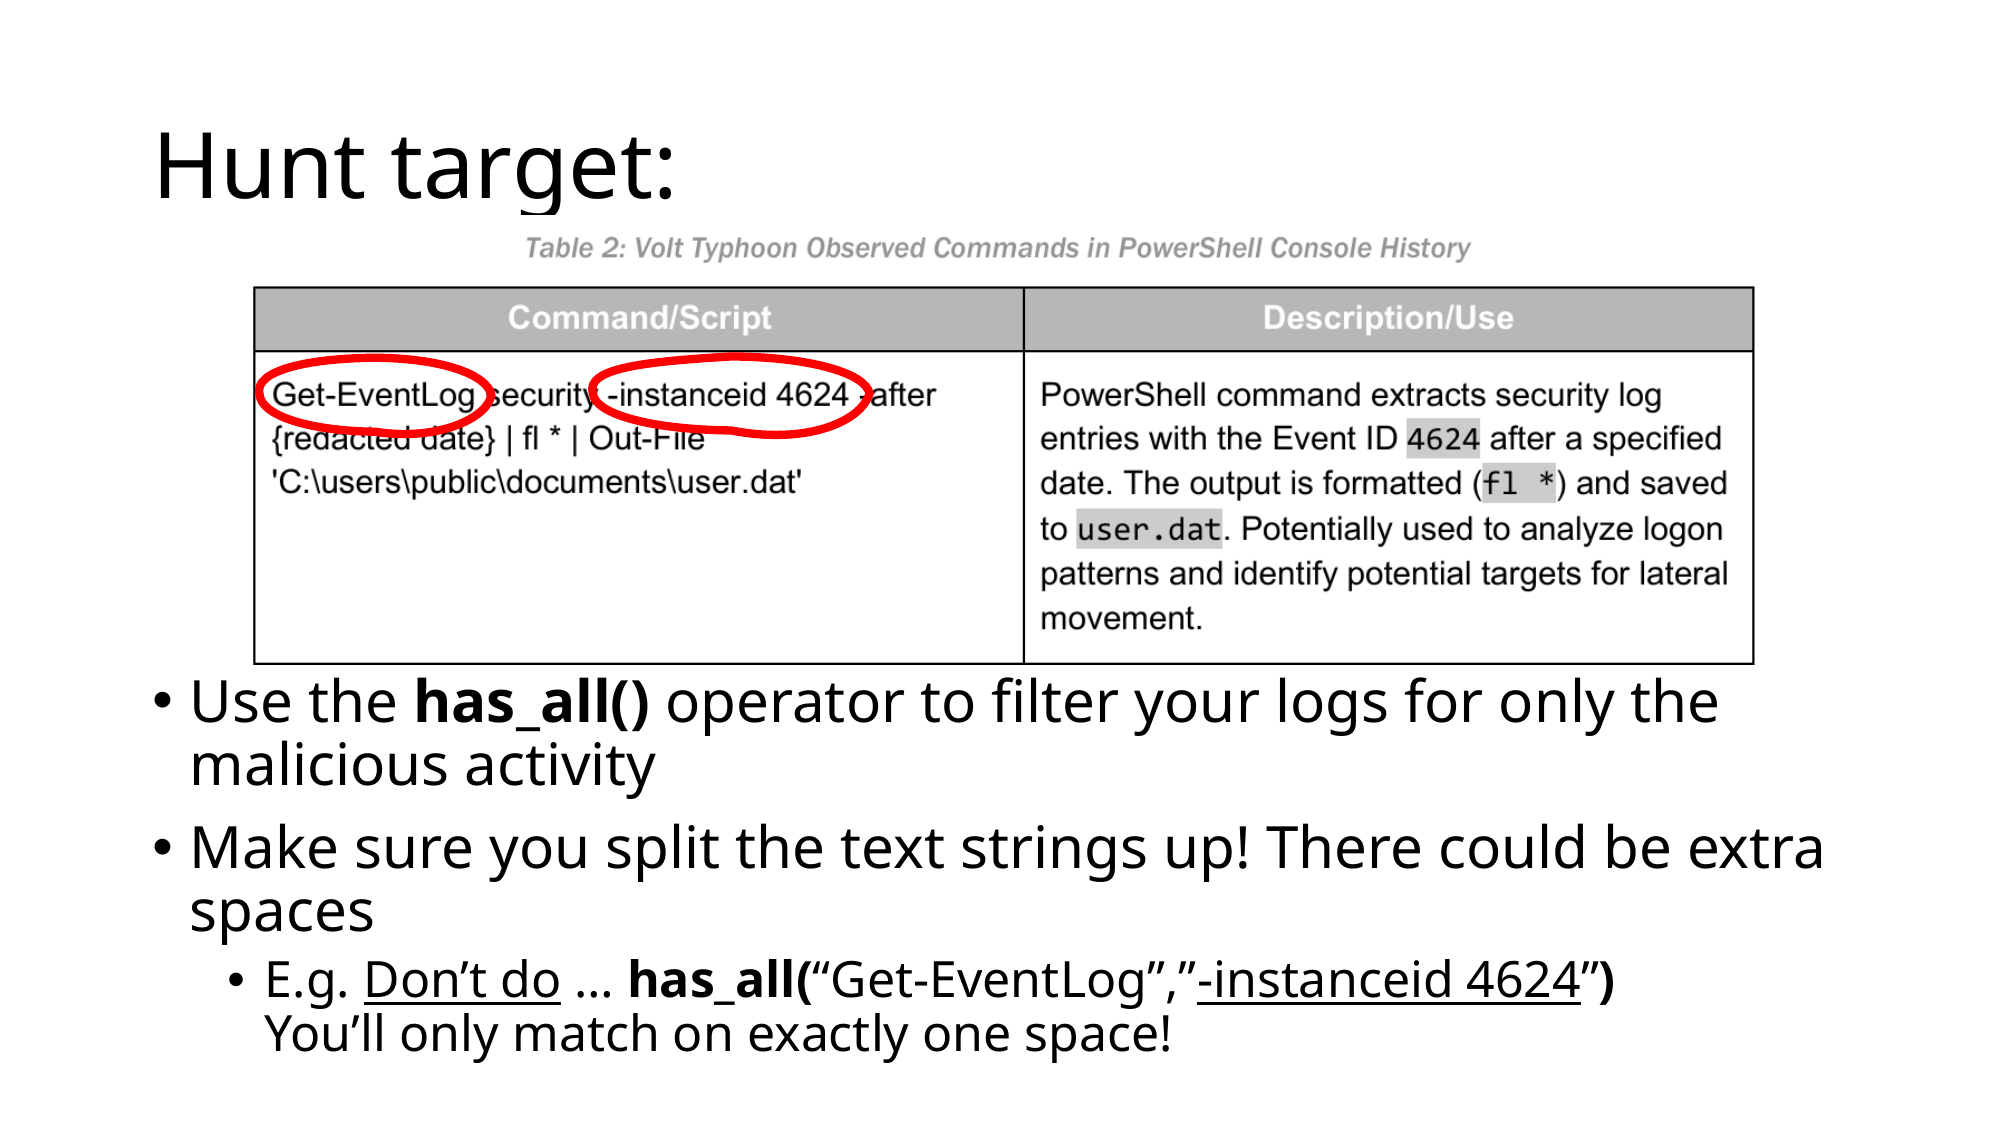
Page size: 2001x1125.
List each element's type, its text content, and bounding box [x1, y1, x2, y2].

picture [241, 214, 1759, 665]
title Hunt target: [137, 59, 1863, 278]
list Use the has_all() operator to filter your logs for only the malicious activity Make sure you split the text strings up! There could be extra spaces E.g. Don’t do … has_all(“Get-EventLog”,”-instanceid 4624”) You’ll only match on exactly one space! [137, 664, 1878, 1075]
